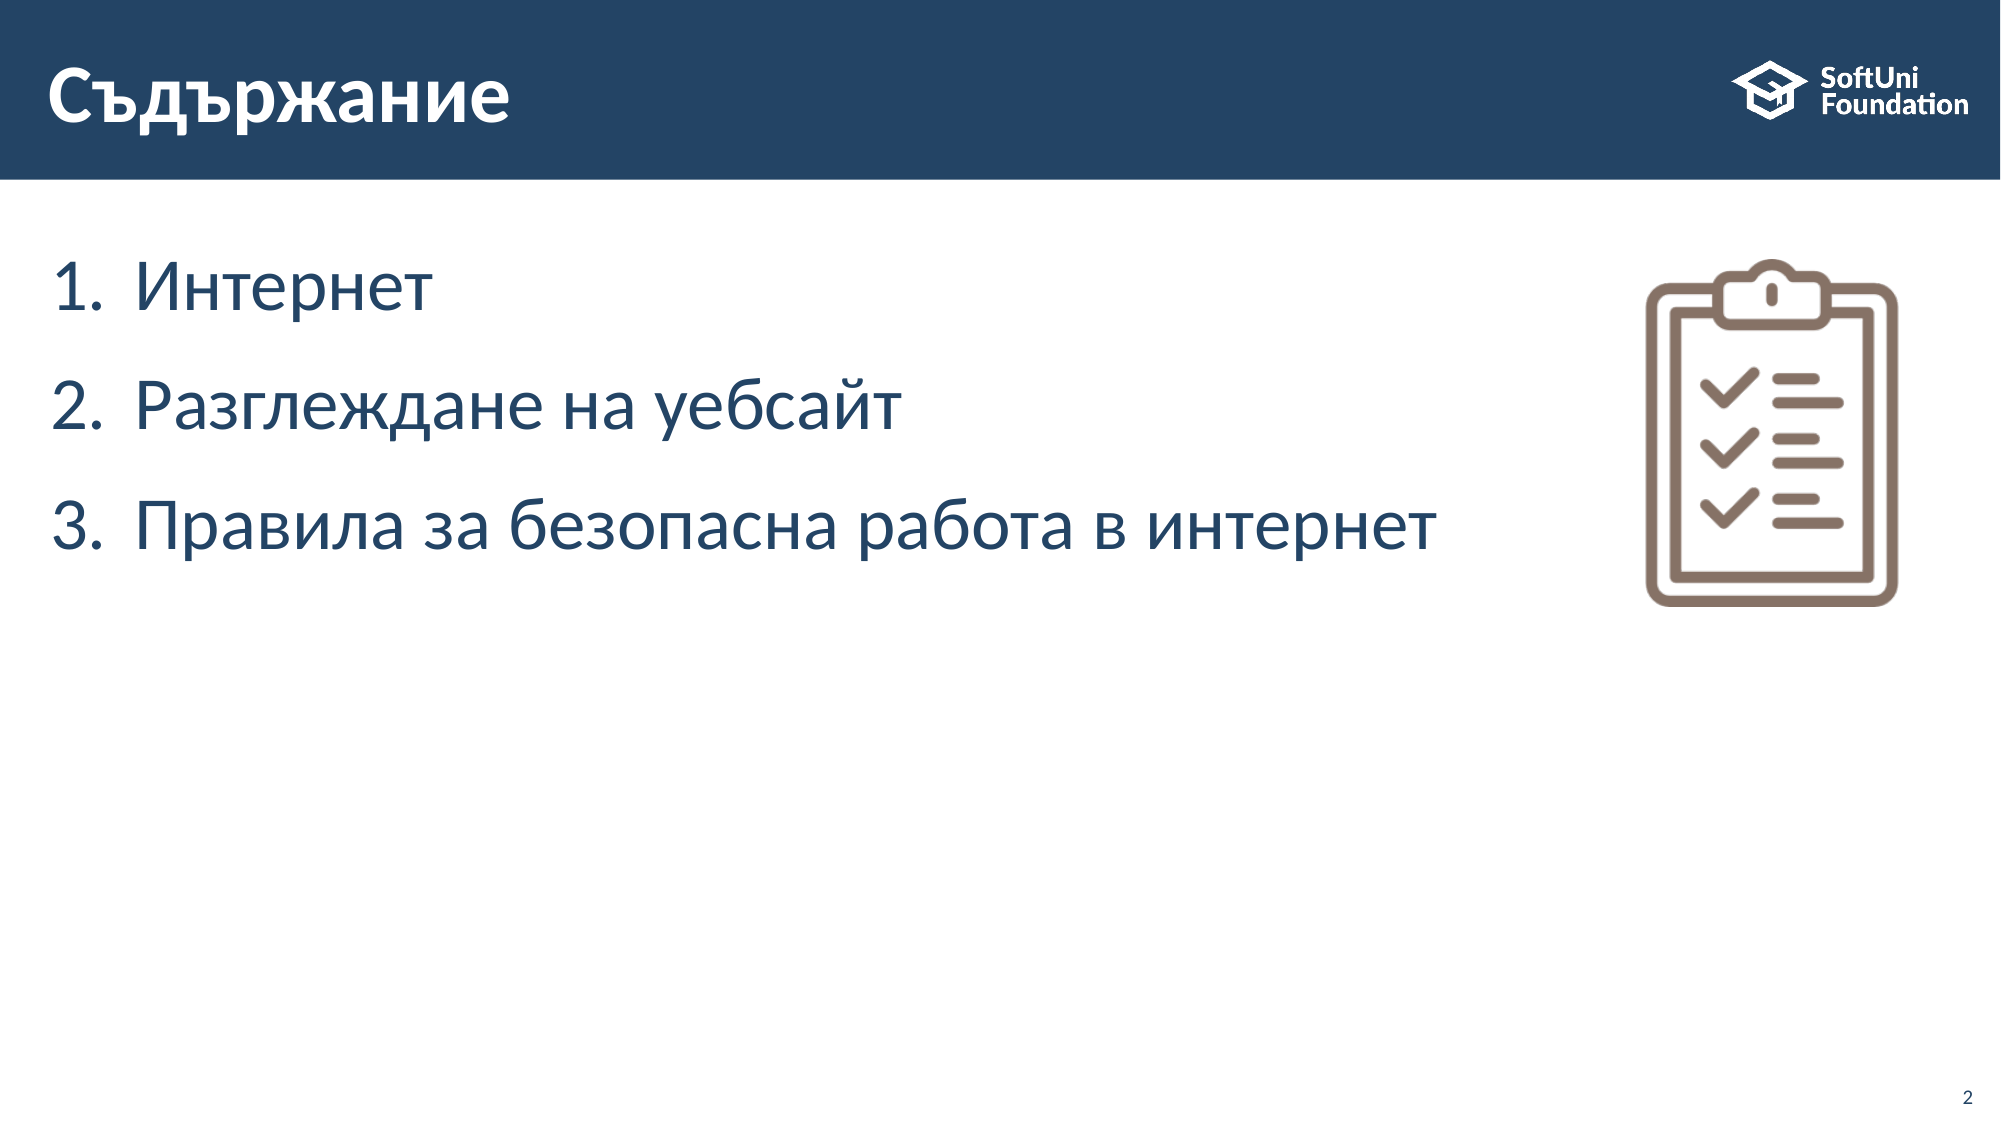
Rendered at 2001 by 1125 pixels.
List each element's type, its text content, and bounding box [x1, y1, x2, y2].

title Съдържание [31, 16, 1716, 162]
list Интернет Разглеждане на уебсайт Правила за безопасна работа в интернет [32, 224, 1965, 1080]
picture [1731, 60, 1968, 120]
picture [1641, 259, 1902, 607]
text_box 2 [1927, 1067, 1989, 1117]
